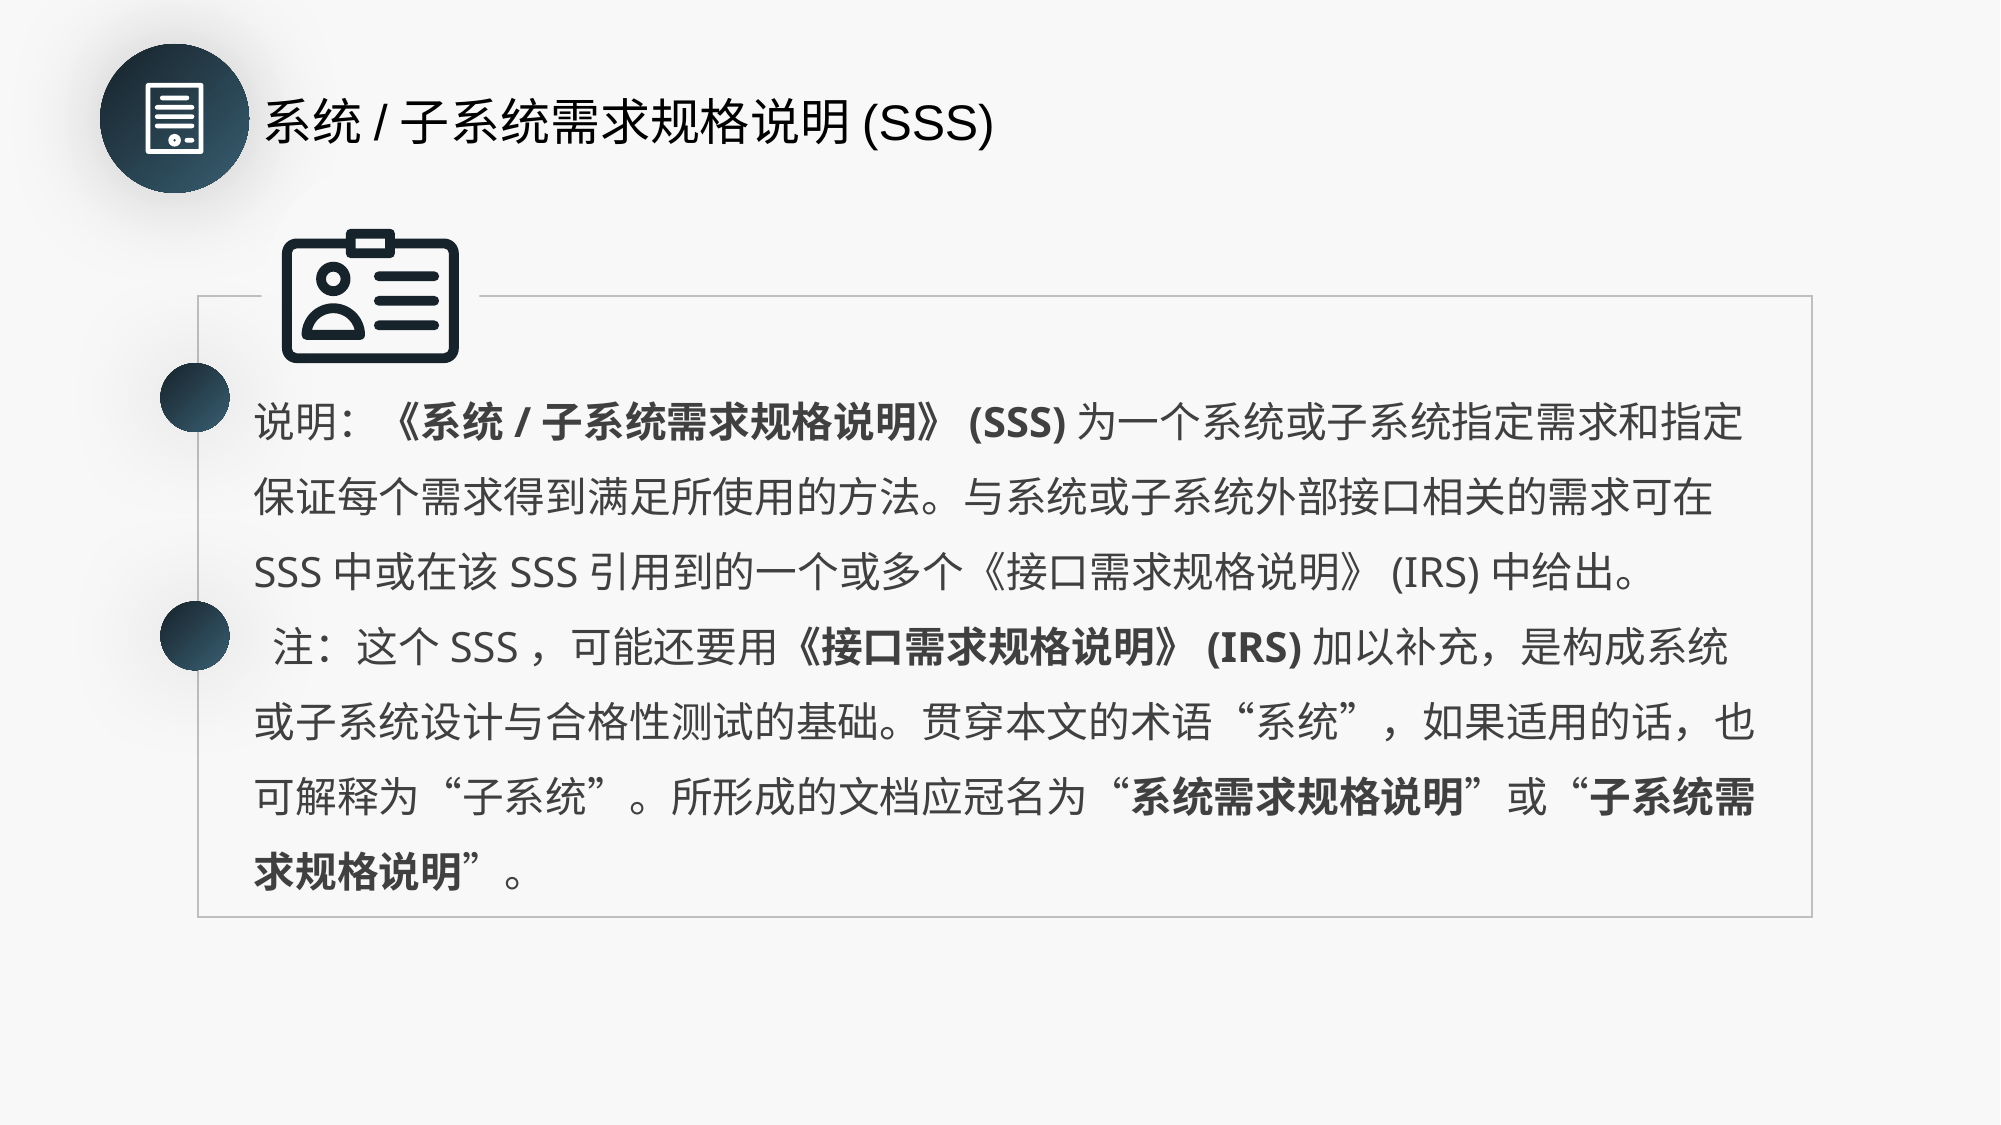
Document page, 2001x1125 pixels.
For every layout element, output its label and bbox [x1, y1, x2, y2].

text_box [160, 166, 1812, 917]
text_box [100, 43, 996, 193]
